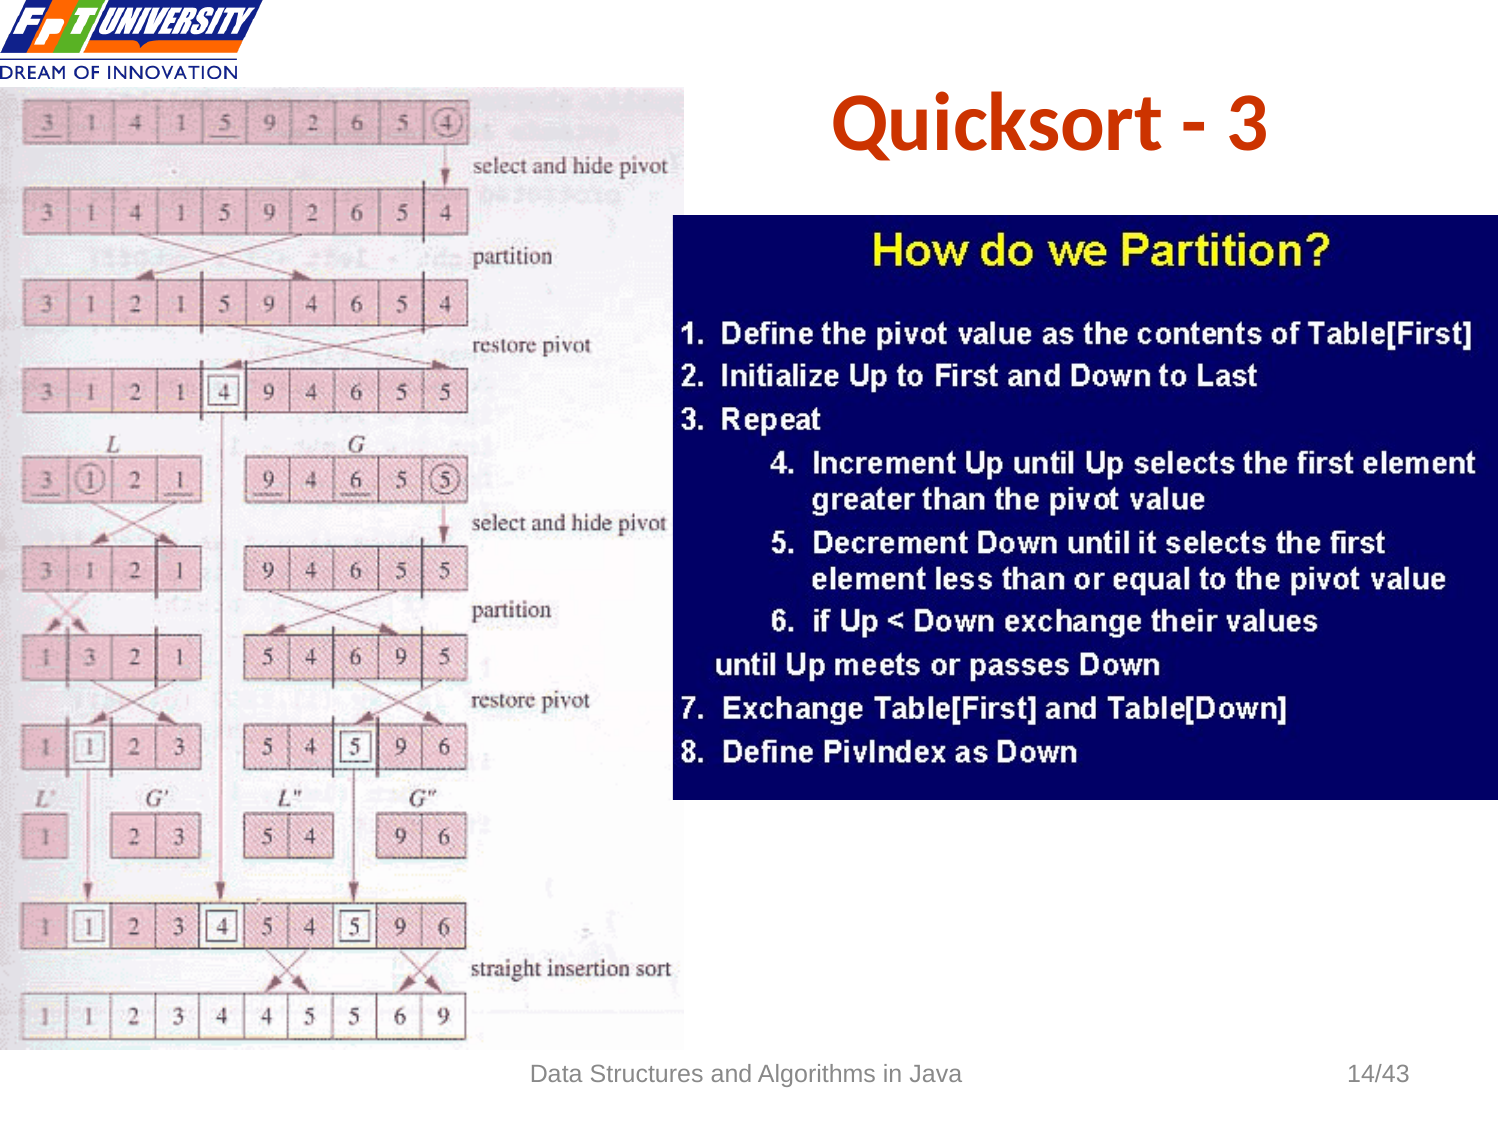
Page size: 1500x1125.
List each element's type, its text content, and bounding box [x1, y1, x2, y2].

picture [0, 87, 1499, 1051]
picture [0, 0, 263, 79]
slide_number 14/43 [1074, 1042, 1425, 1103]
footer Data Structures and Algorithms in Java [474, 1042, 1025, 1103]
title Quicksort - 3 [724, 15, 1376, 213]
